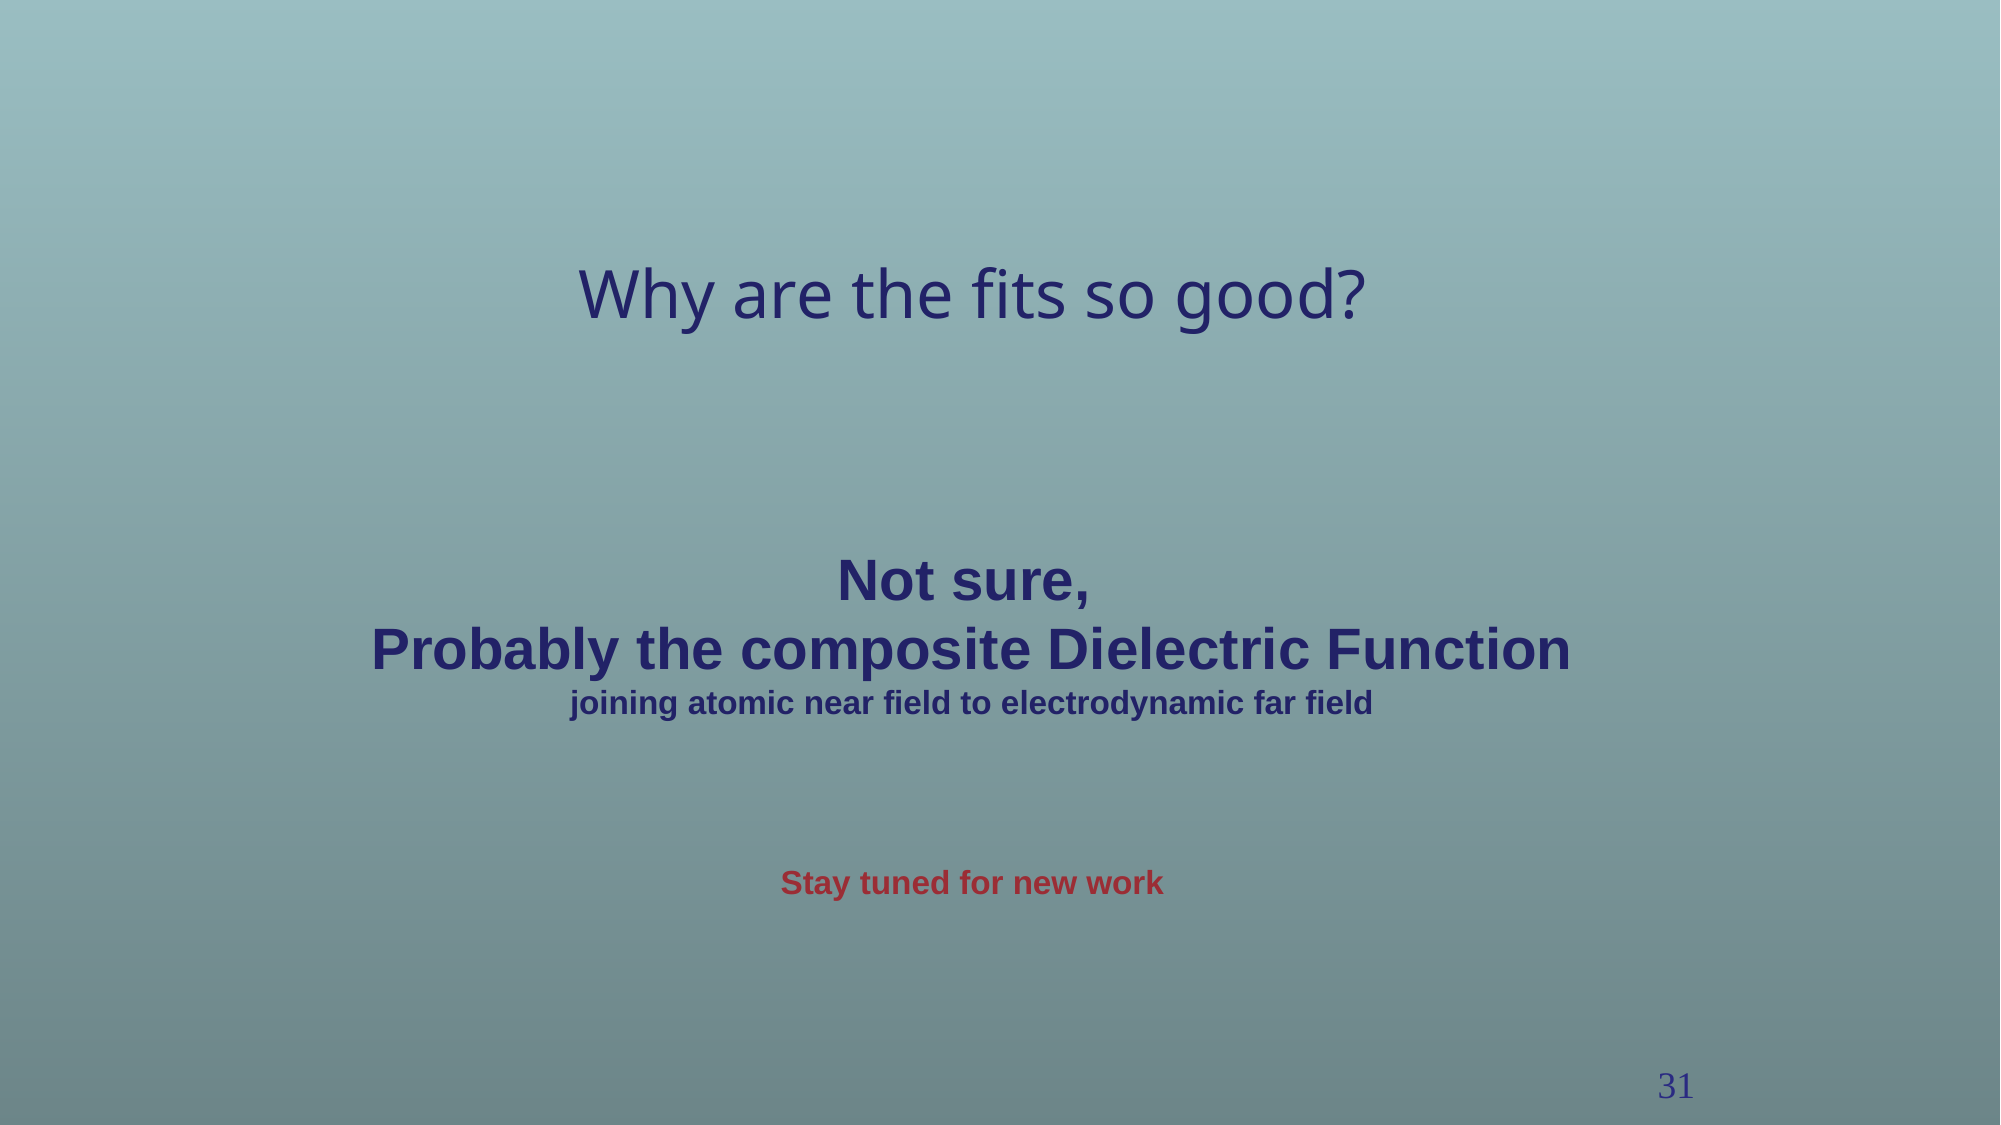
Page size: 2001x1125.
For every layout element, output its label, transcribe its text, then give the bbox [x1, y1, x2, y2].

slide_number 31 [1622, 1053, 1711, 1125]
text_box Why are the fits so good? Not sure, Probably the composite Dielectric Function joining atomic near field to electrodynamic far field Stay tuned for new work [356, 244, 1589, 999]
